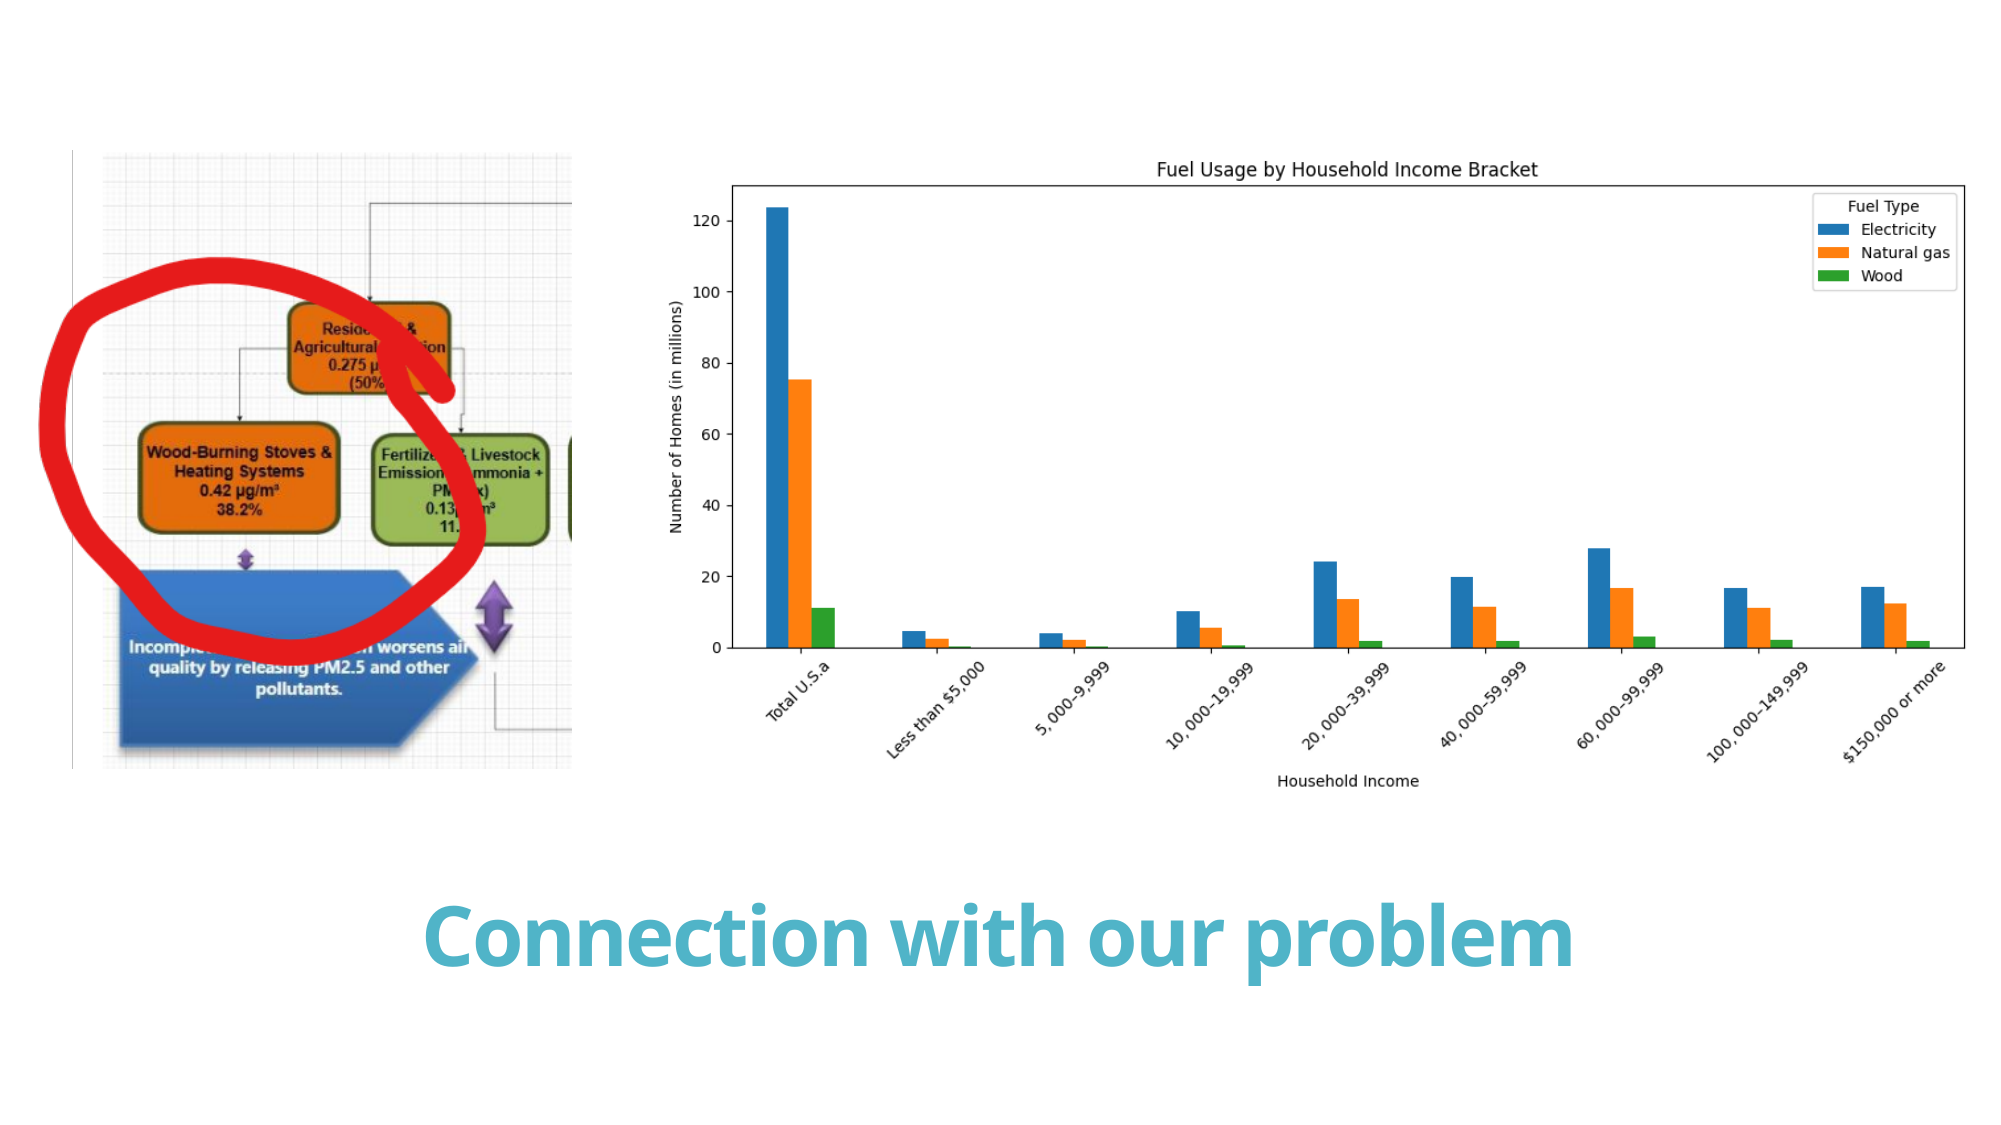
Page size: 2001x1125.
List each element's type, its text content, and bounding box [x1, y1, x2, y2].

picture [36, 150, 572, 770]
title Connection with our problem [249, 819, 1750, 991]
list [659, 150, 1974, 802]
